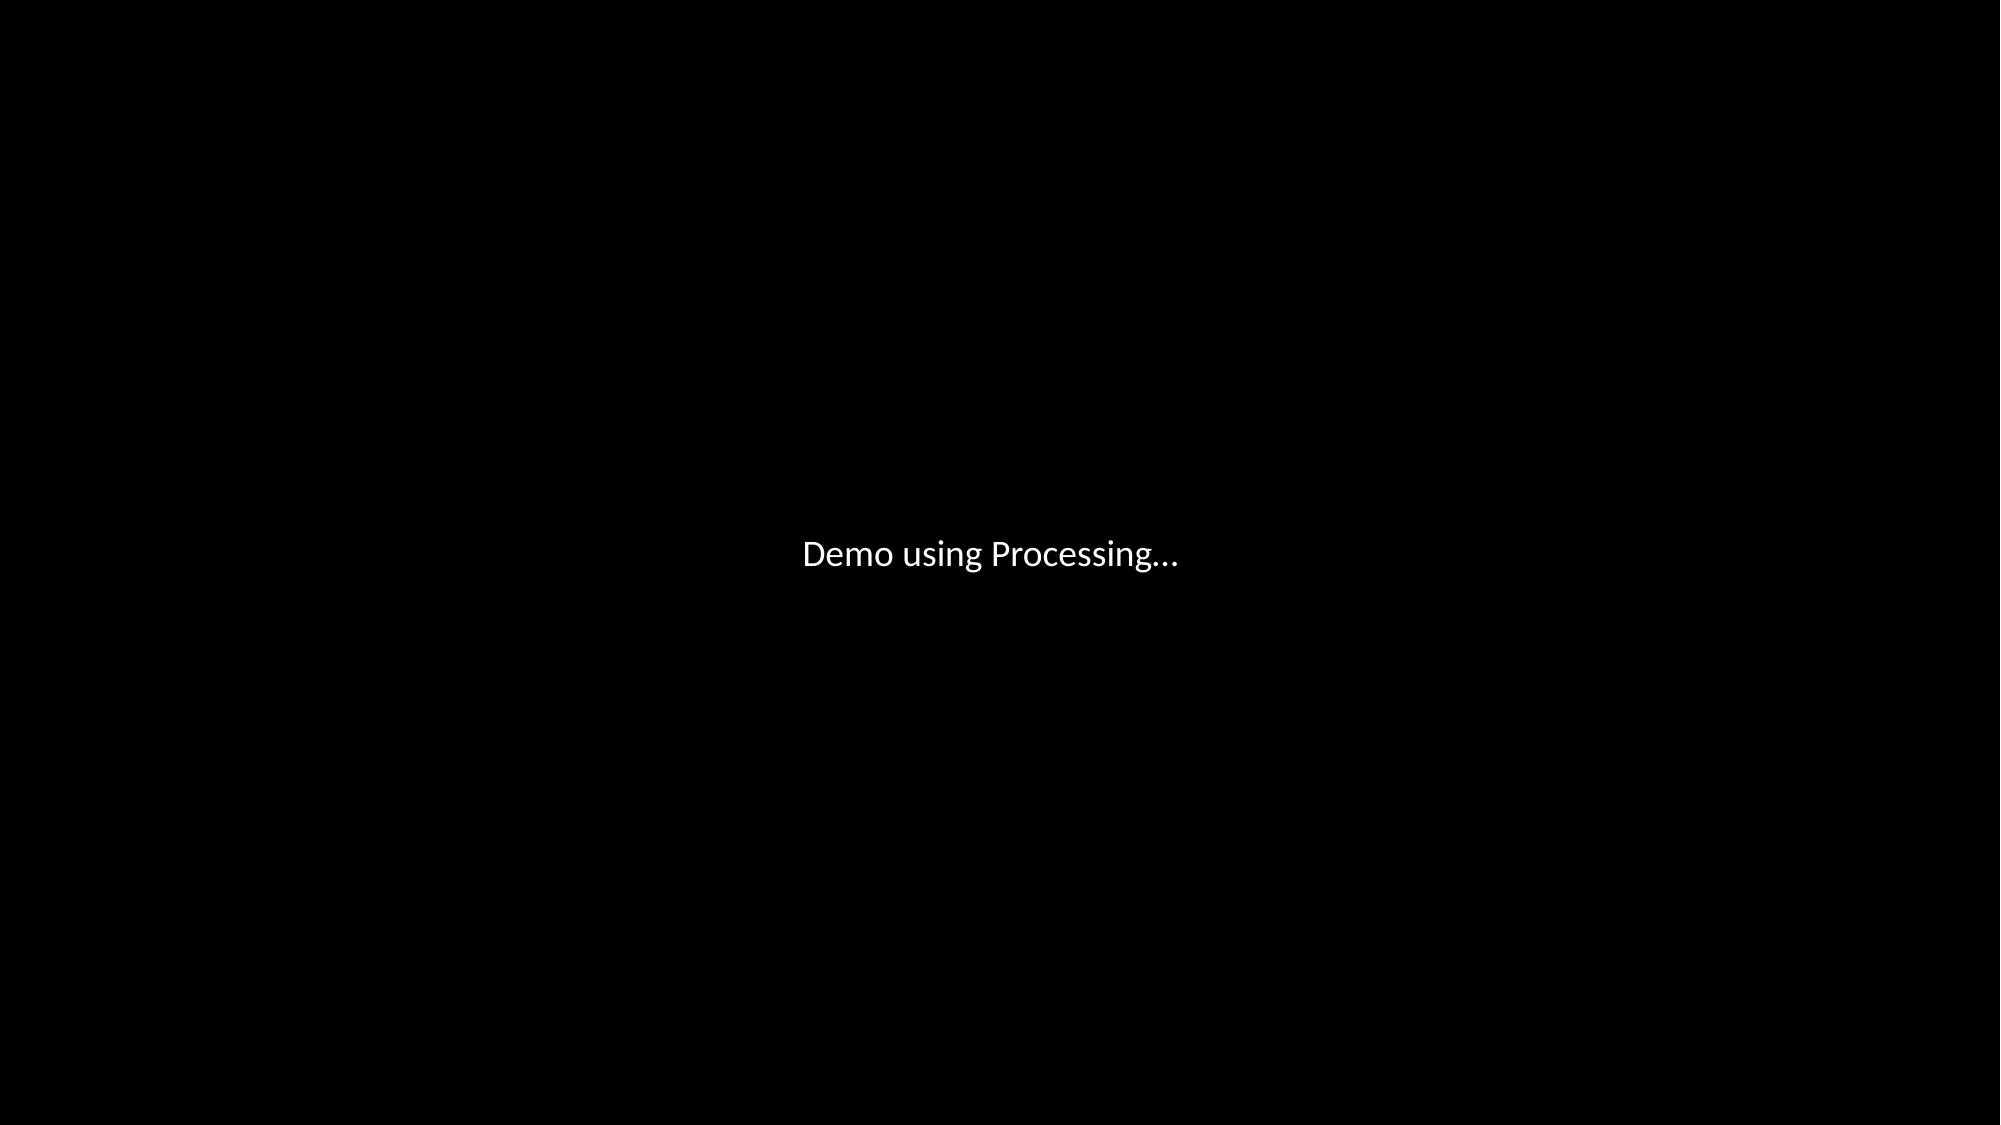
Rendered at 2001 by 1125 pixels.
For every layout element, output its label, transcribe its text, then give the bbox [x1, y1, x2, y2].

text_box Demo using Processing… [787, 521, 1194, 581]
